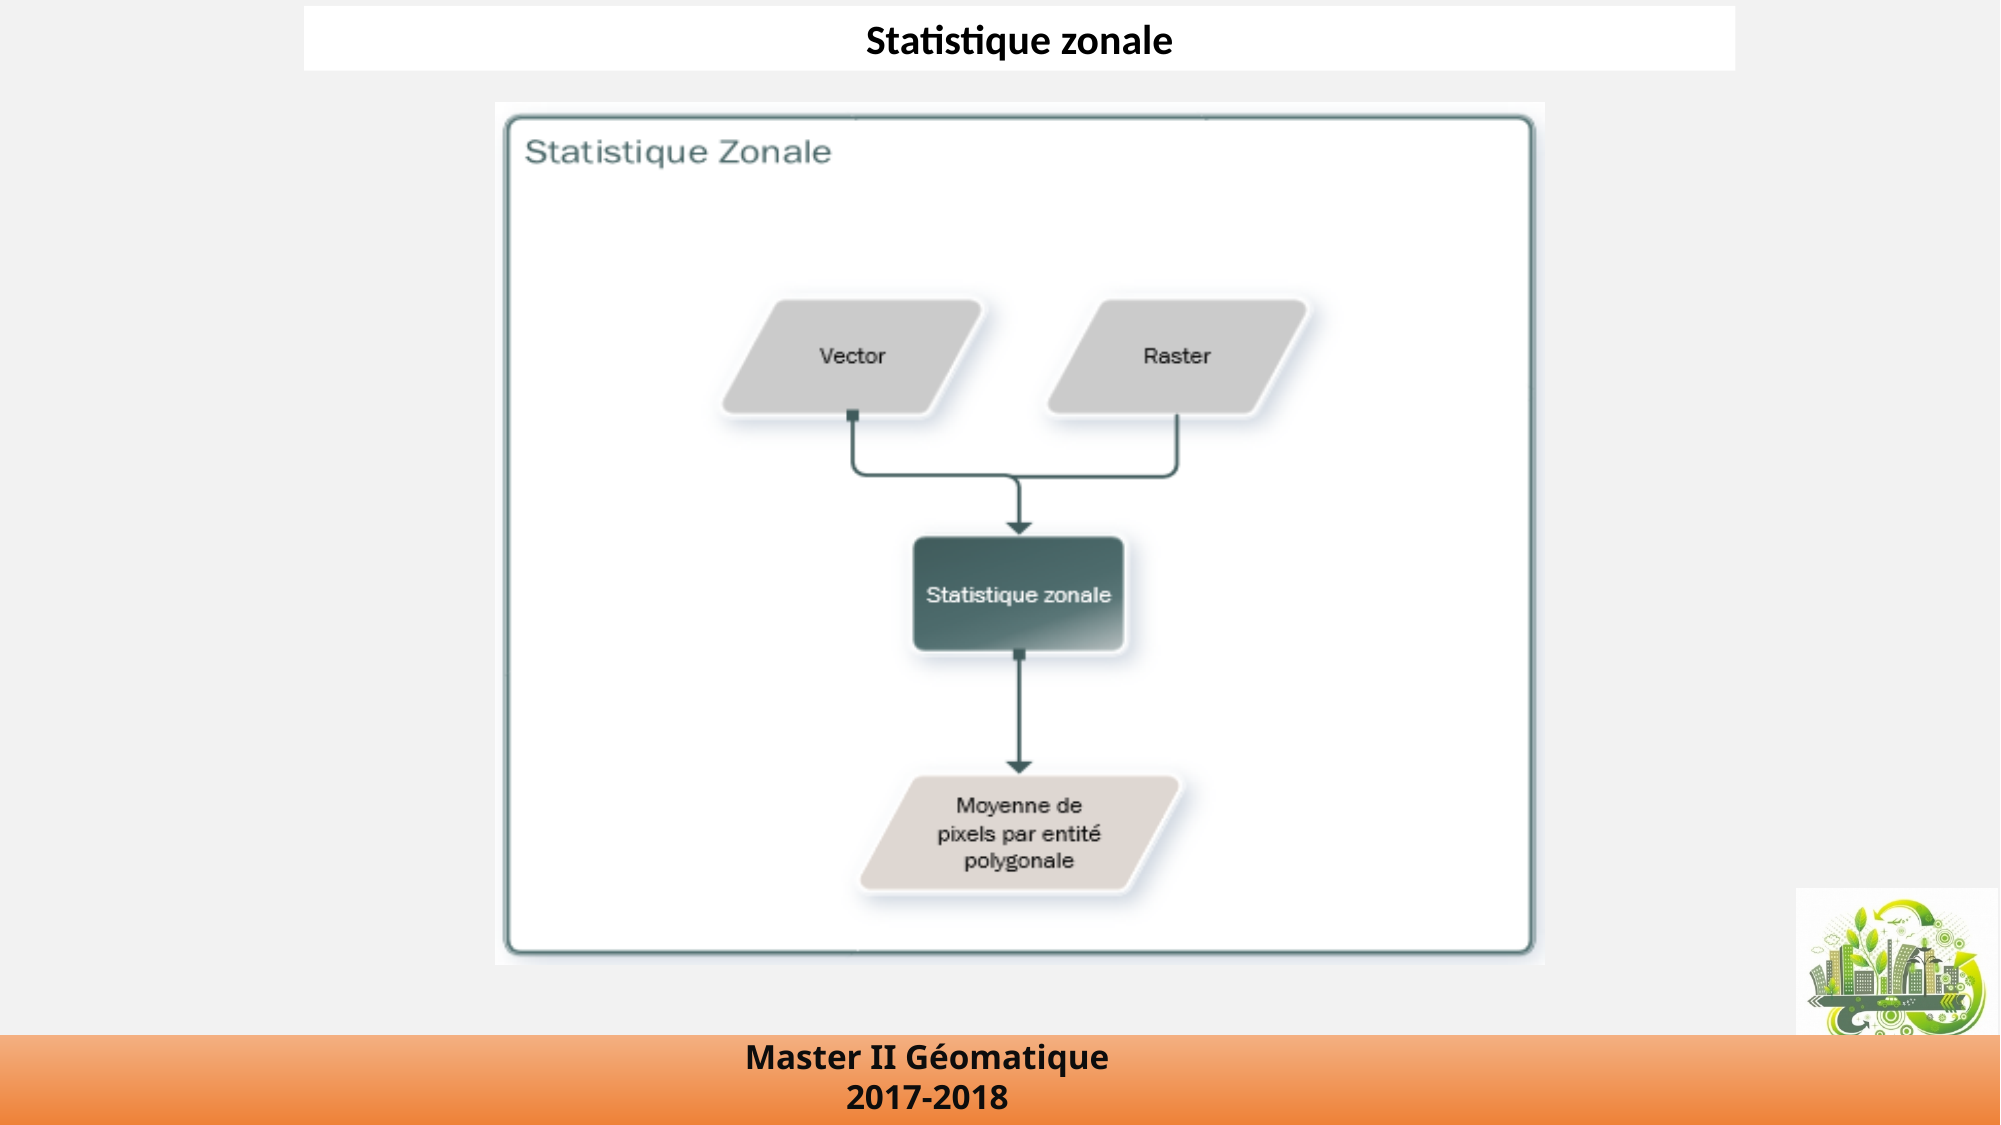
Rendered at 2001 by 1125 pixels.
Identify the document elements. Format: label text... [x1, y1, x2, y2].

picture [1796, 888, 1998, 1035]
picture [495, 102, 1545, 965]
text_box Statistique zonale [303, 5, 1736, 72]
